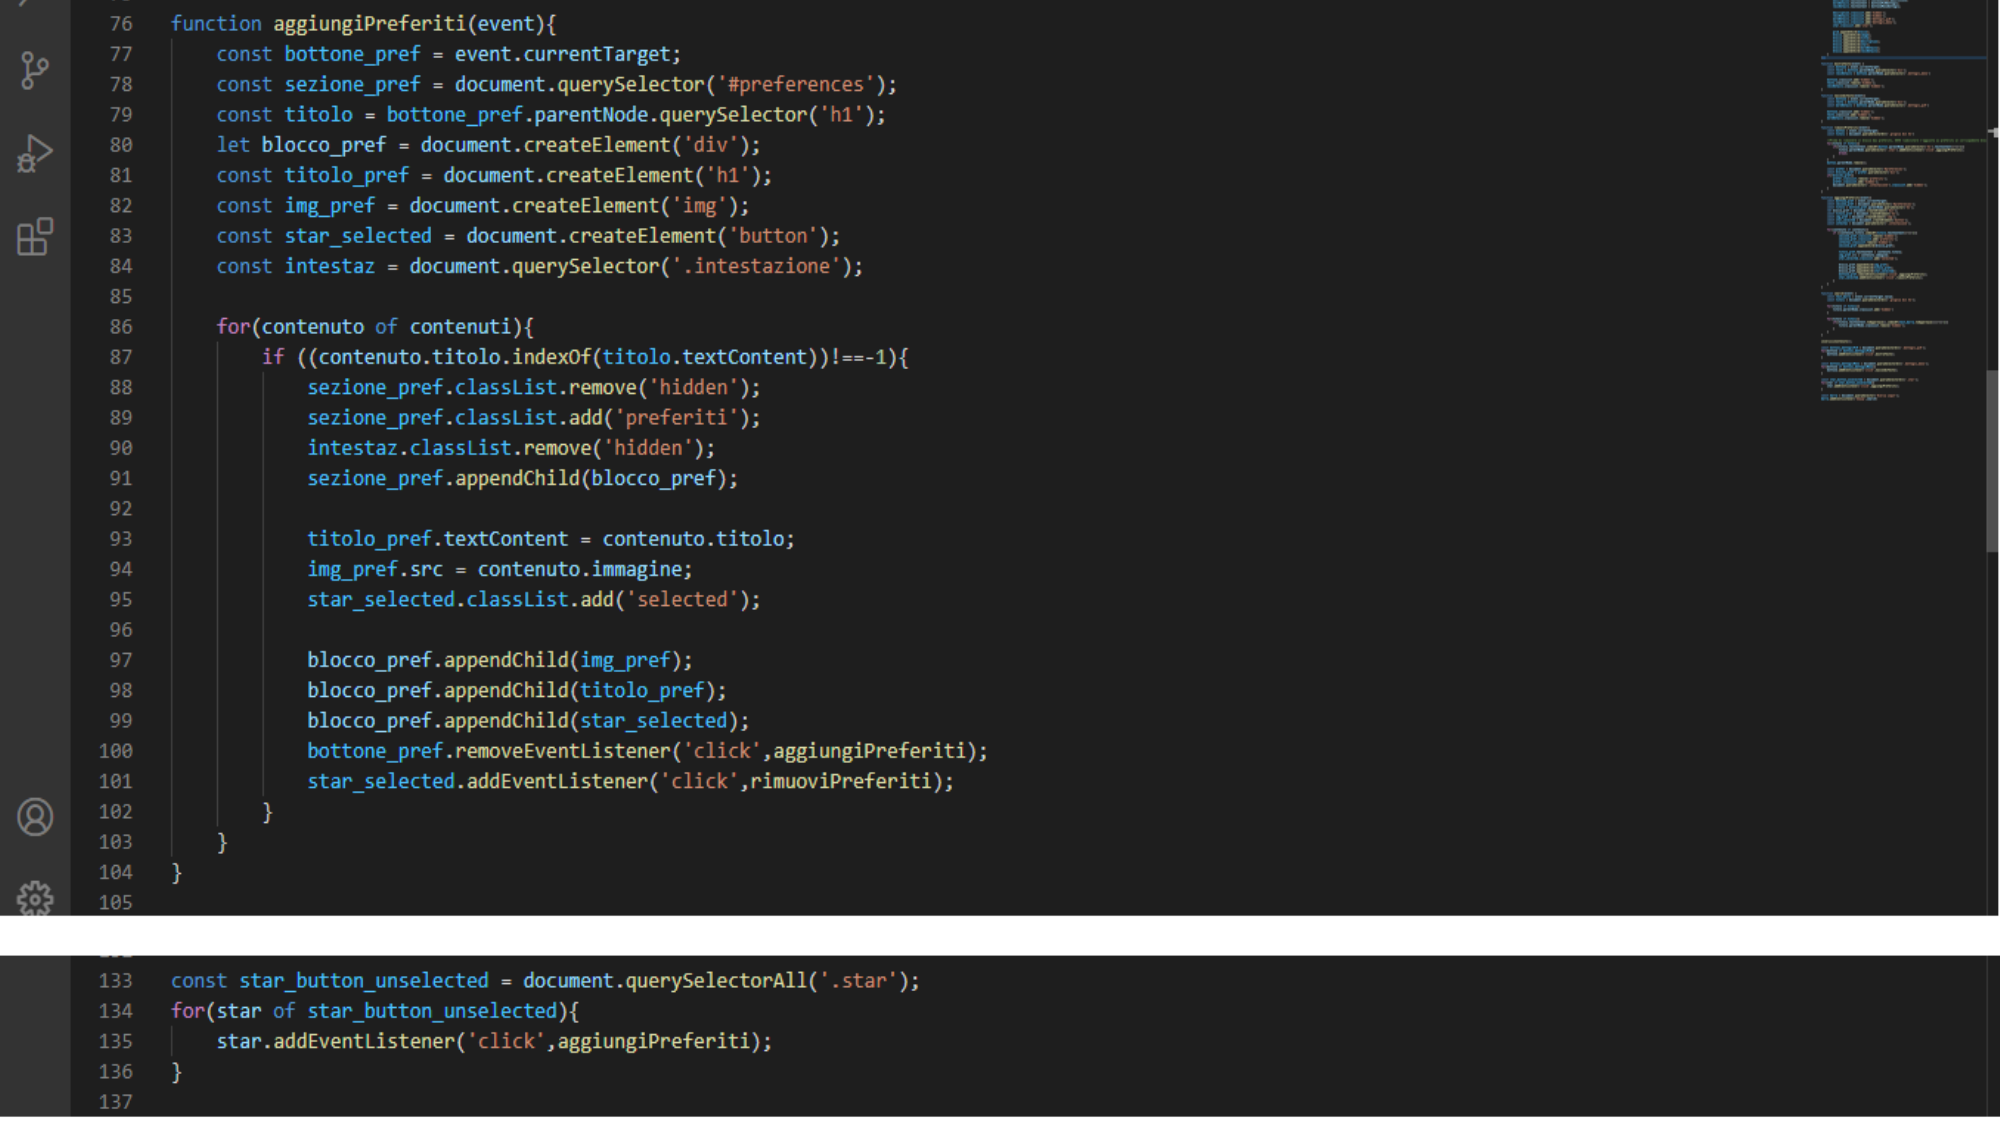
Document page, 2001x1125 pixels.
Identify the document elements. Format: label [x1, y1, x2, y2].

list [0, 0, 2000, 1125]
